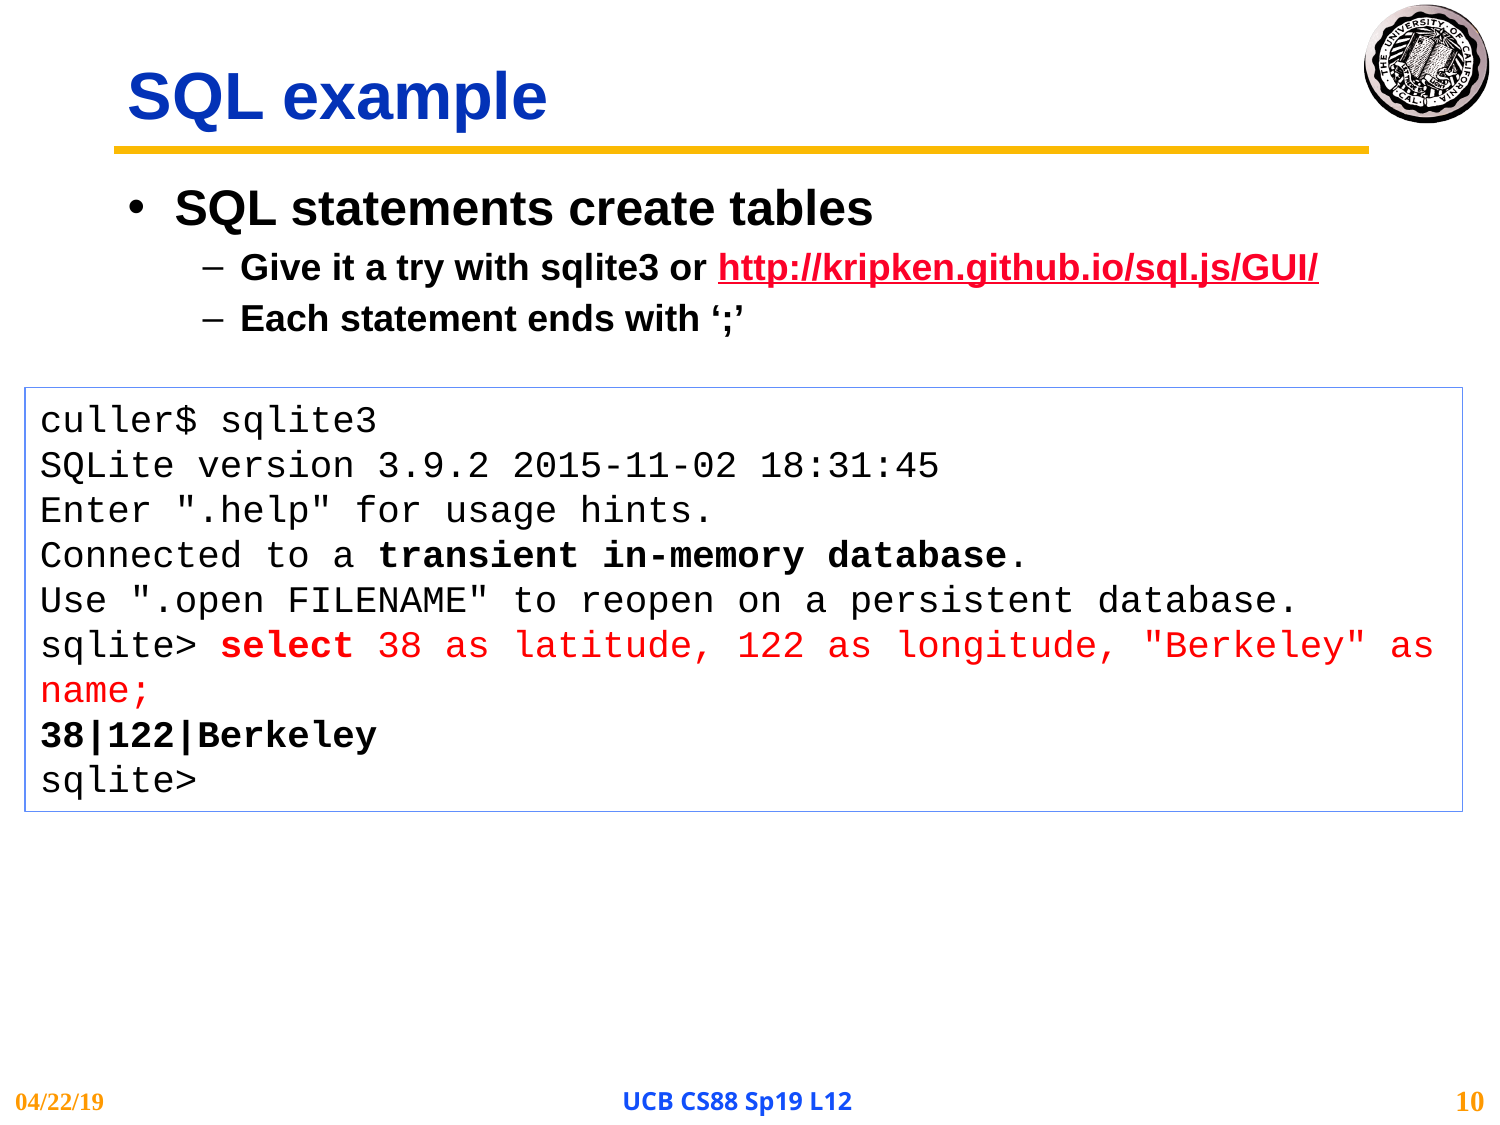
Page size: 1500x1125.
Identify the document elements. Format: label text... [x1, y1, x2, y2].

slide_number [0, 1074, 250, 1125]
picture [1350, 0, 1500, 127]
text_box culler$ sqlite3 SQLite version 3.9.2 2015-11-02 18:31:45 Enter ".help" for usage hints. Connected to a transient in-memory database. Use ".open FILENAME" to reopen on a persistent database. sqlite> select 38 as latitude, 122 as longitude, "Berkeley" as name; 38|122|Berkeley sqlite> [24, 387, 1463, 812]
list SQL statements create tables Give it a try with sqlite3 or http://kripken.github.io/sql.js/GUI/ Each statement ends with ‘;’ [112, 174, 1375, 338]
footer UCB CS88 Sp19 L12 [500, 1074, 975, 1125]
title SQL example [112, 37, 1375, 159]
slide_number 10 [1412, 1074, 1500, 1125]
